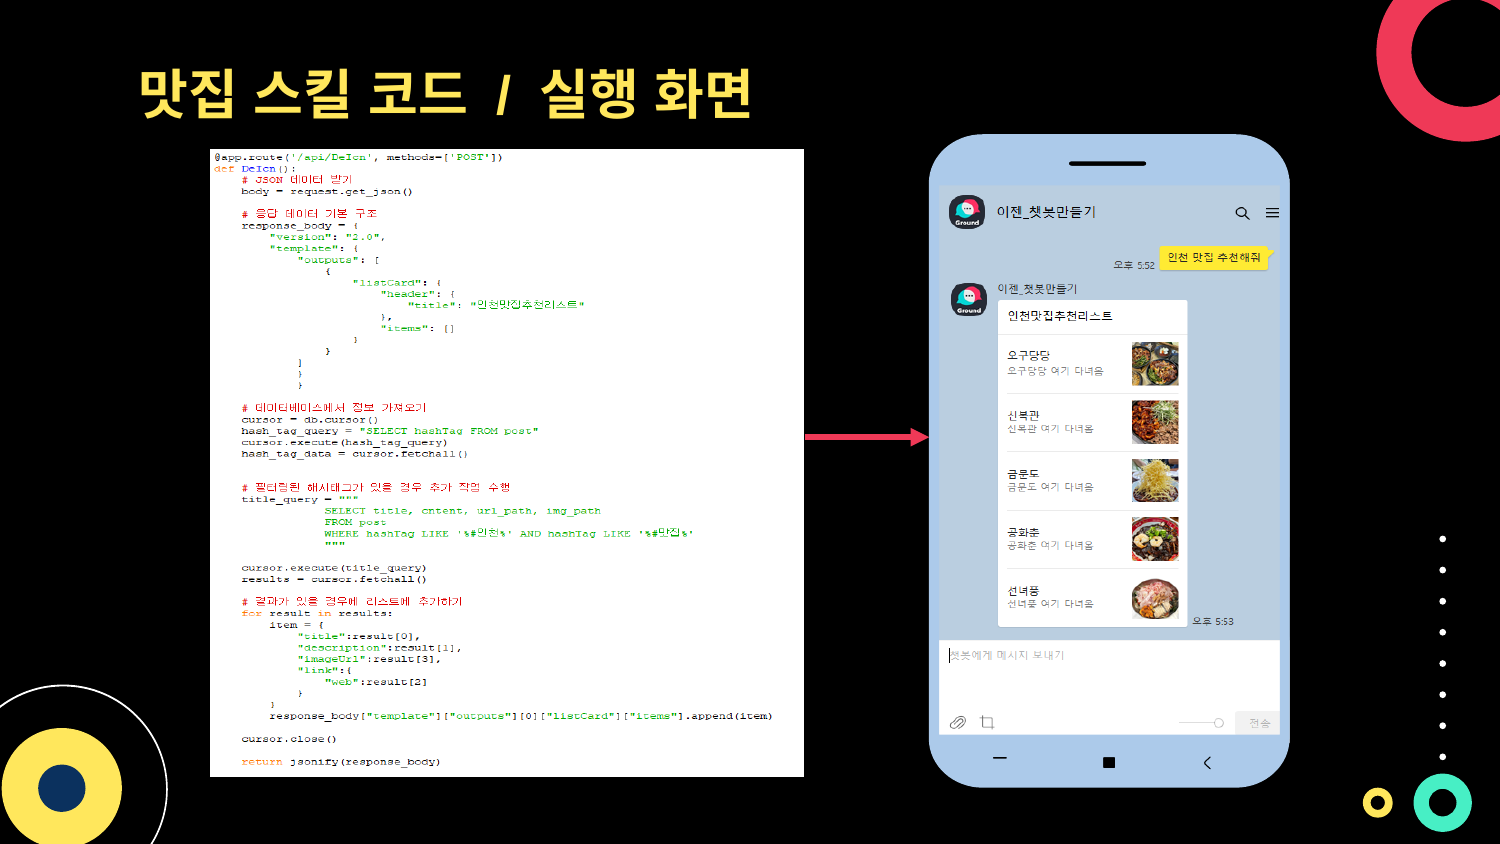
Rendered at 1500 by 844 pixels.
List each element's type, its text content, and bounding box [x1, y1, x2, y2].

text_box 맛집 스킬 코드 / 실행 화면 [123, 53, 1105, 134]
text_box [210, 133, 1290, 788]
